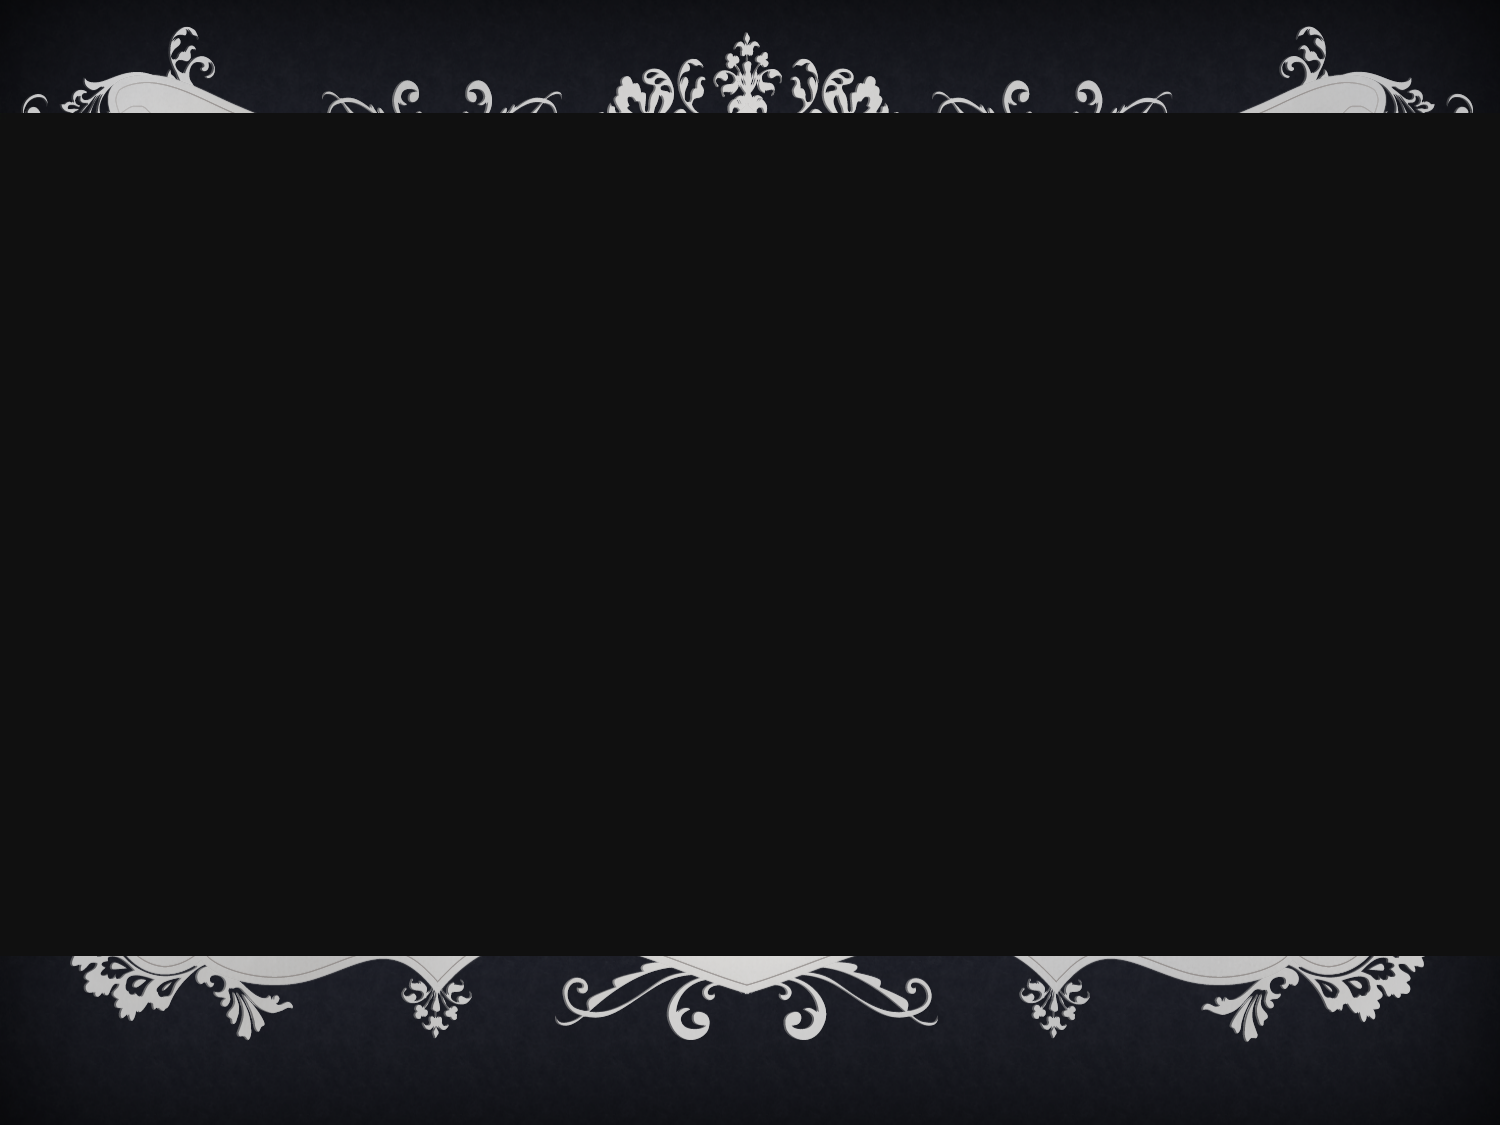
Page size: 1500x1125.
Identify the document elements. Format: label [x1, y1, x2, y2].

text_box [0, 112, 1500, 957]
picture [0, 957, 1500, 1125]
picture [0, 0, 1500, 112]
